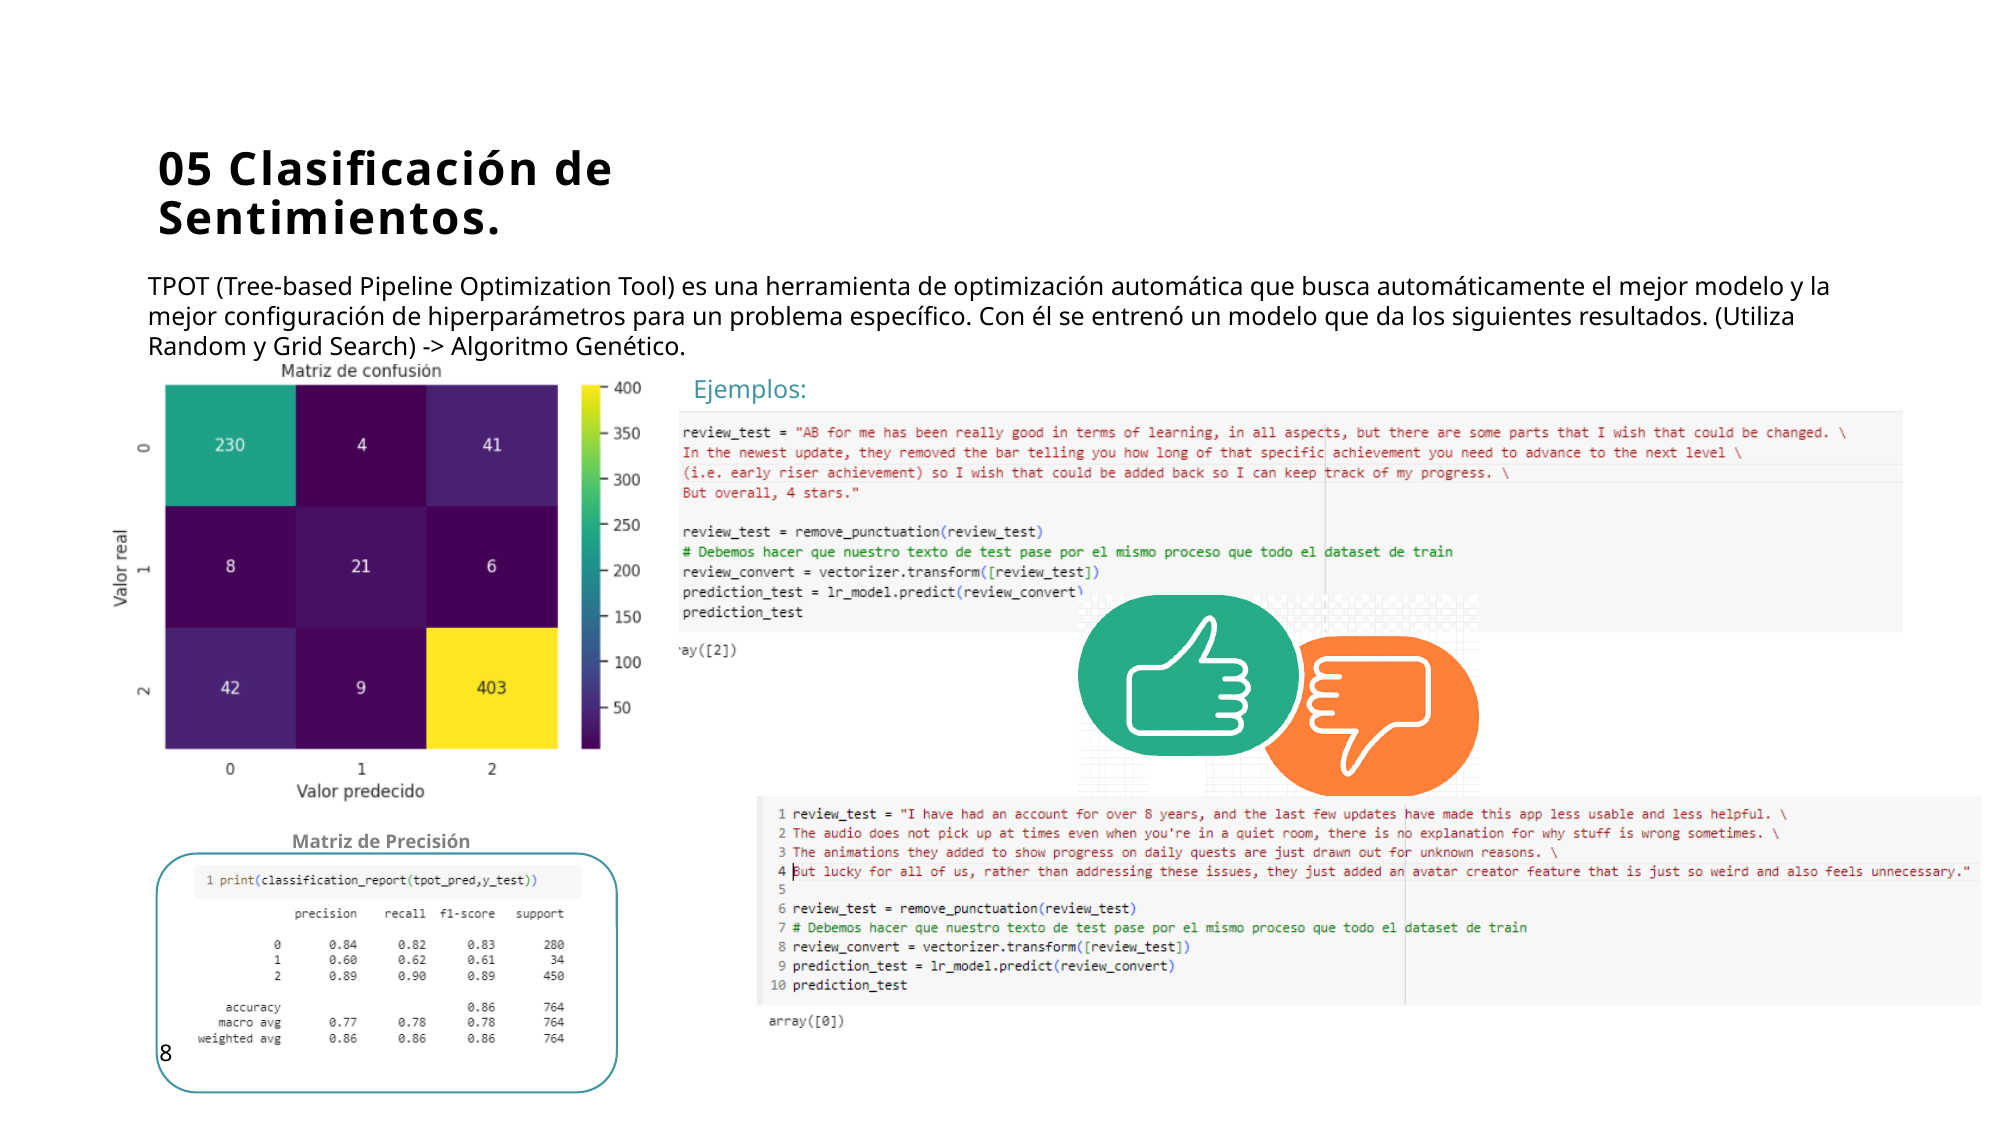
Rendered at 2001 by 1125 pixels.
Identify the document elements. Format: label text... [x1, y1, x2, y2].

text_box Ejemplos: [679, 366, 836, 411]
picture [195, 865, 581, 1063]
title 05 Clasificación de Sentimientos. [158, 144, 969, 245]
text_box Matriz de Precisión [277, 822, 500, 852]
slide_number 8 [159, 1071, 165, 1080]
picture [97, 364, 1981, 1040]
text_box TPOT (Tree-based Pipeline Optimization Tool) es una herramienta de optimización automática que busca automáticamente el mejor modelo y la mejor configuración de hiperparámetros para un problema específico. Con él se entrenó un modelo que da los siguientes resultados. (Utiliza Random y Grid Search) -> Algoritmo Genético. [133, 263, 1914, 368]
text_box [155, 852, 618, 1094]
